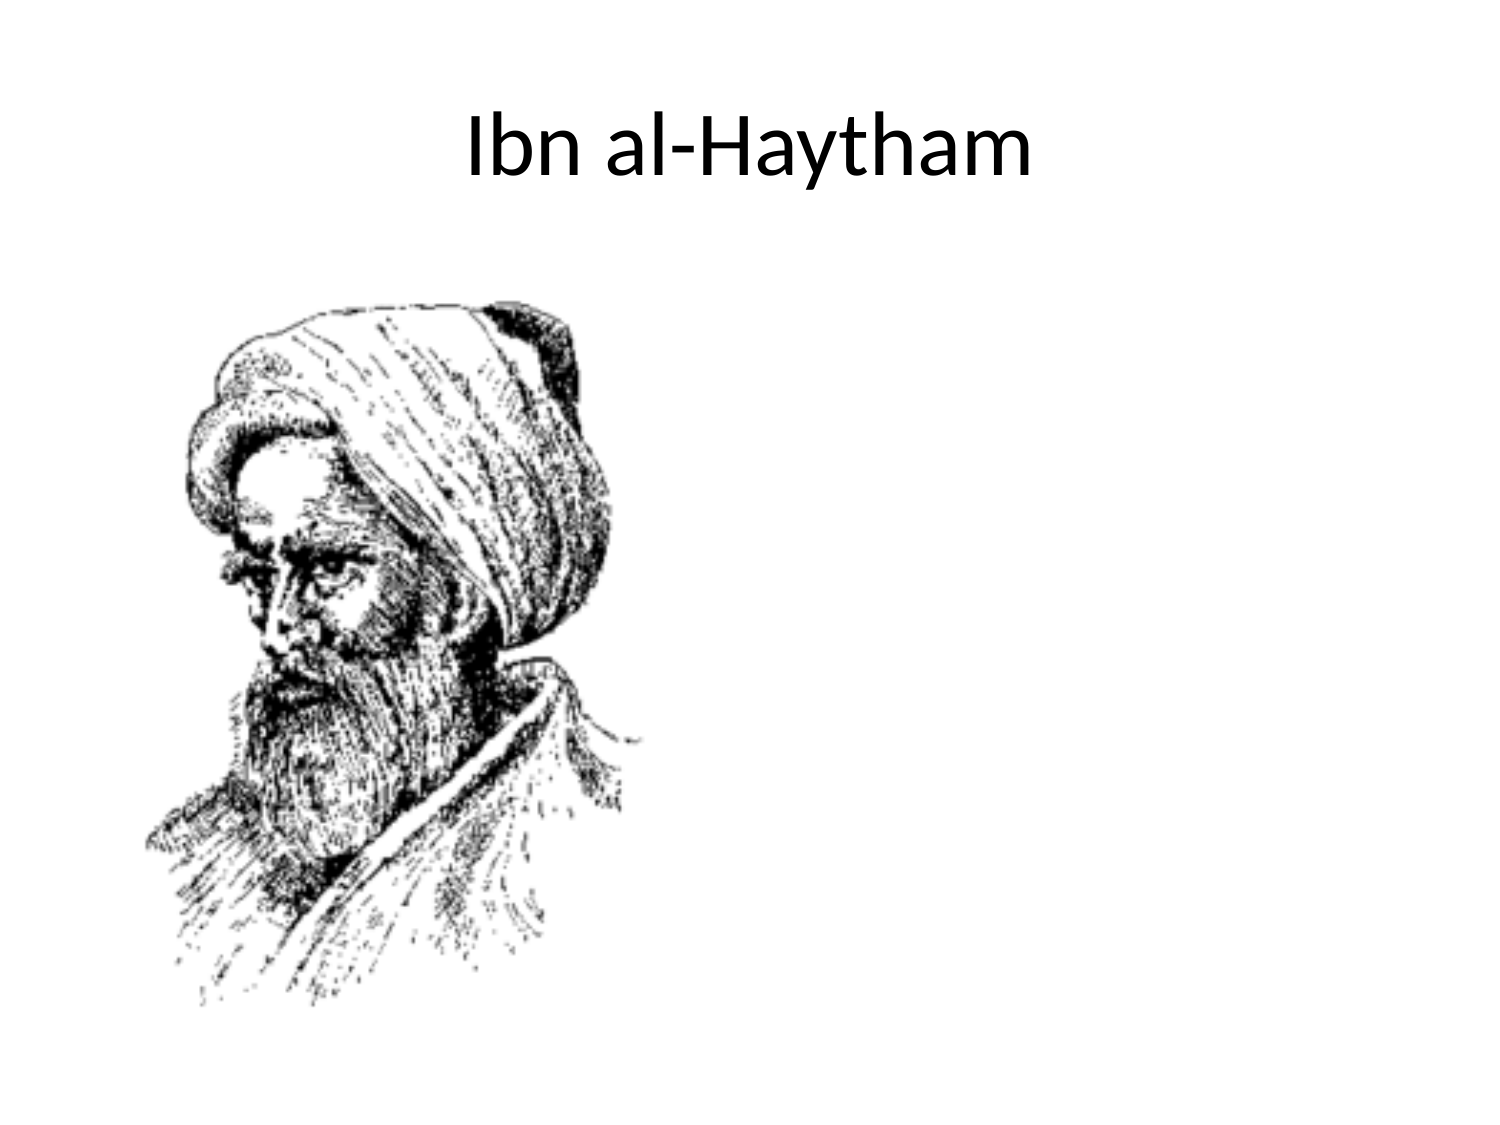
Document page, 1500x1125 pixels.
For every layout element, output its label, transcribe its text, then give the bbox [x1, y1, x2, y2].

picture [74, 262, 705, 1013]
title Ibn al-Haytham [75, 45, 1425, 233]
